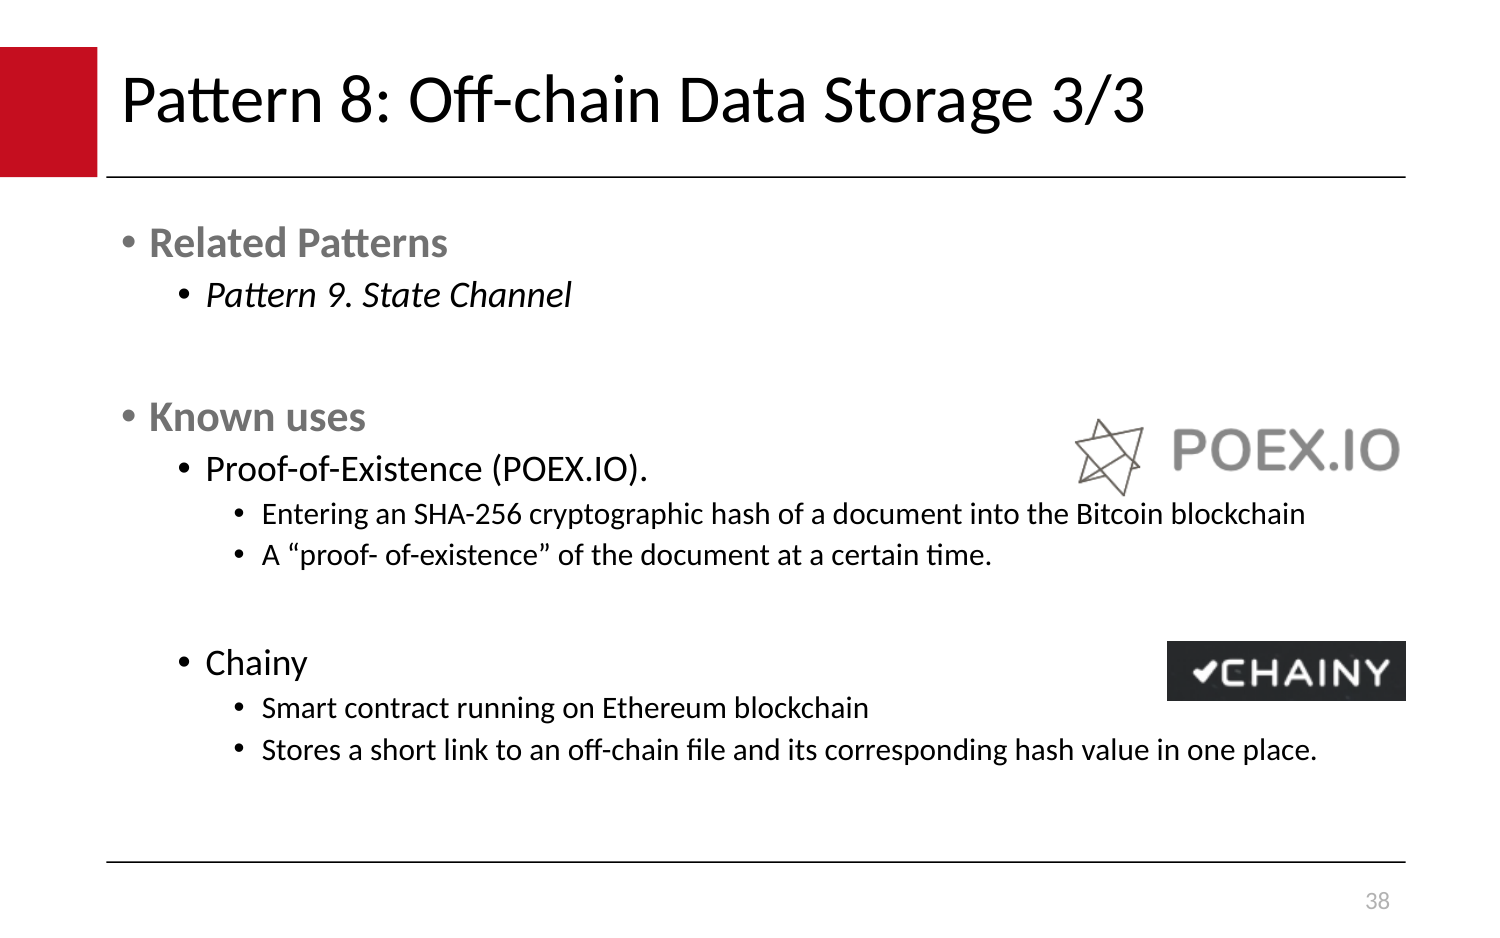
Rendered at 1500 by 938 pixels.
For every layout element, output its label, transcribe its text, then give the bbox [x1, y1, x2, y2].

text_box [227, 738, 258, 781]
slide_number 38 [1101, 880, 1406, 918]
title Pattern 8: Off-chain Data Storage 3/3 [106, 47, 1406, 154]
picture [1046, 406, 1430, 501]
list Related Patterns Pattern 9. State Channel Known uses Proof-of-Existence (POEX.IO). Entering an SHA-256 cryptographic hash of a document into the Bitcoin blockchain A “proof- of-existence” of the document at a certain time. Chainy Smart contract running on Ethereum blockchain Stores a short link to an off-chain file and its corresponding hash value in one place. [106, 212, 1406, 844]
picture [1167, 641, 1406, 701]
